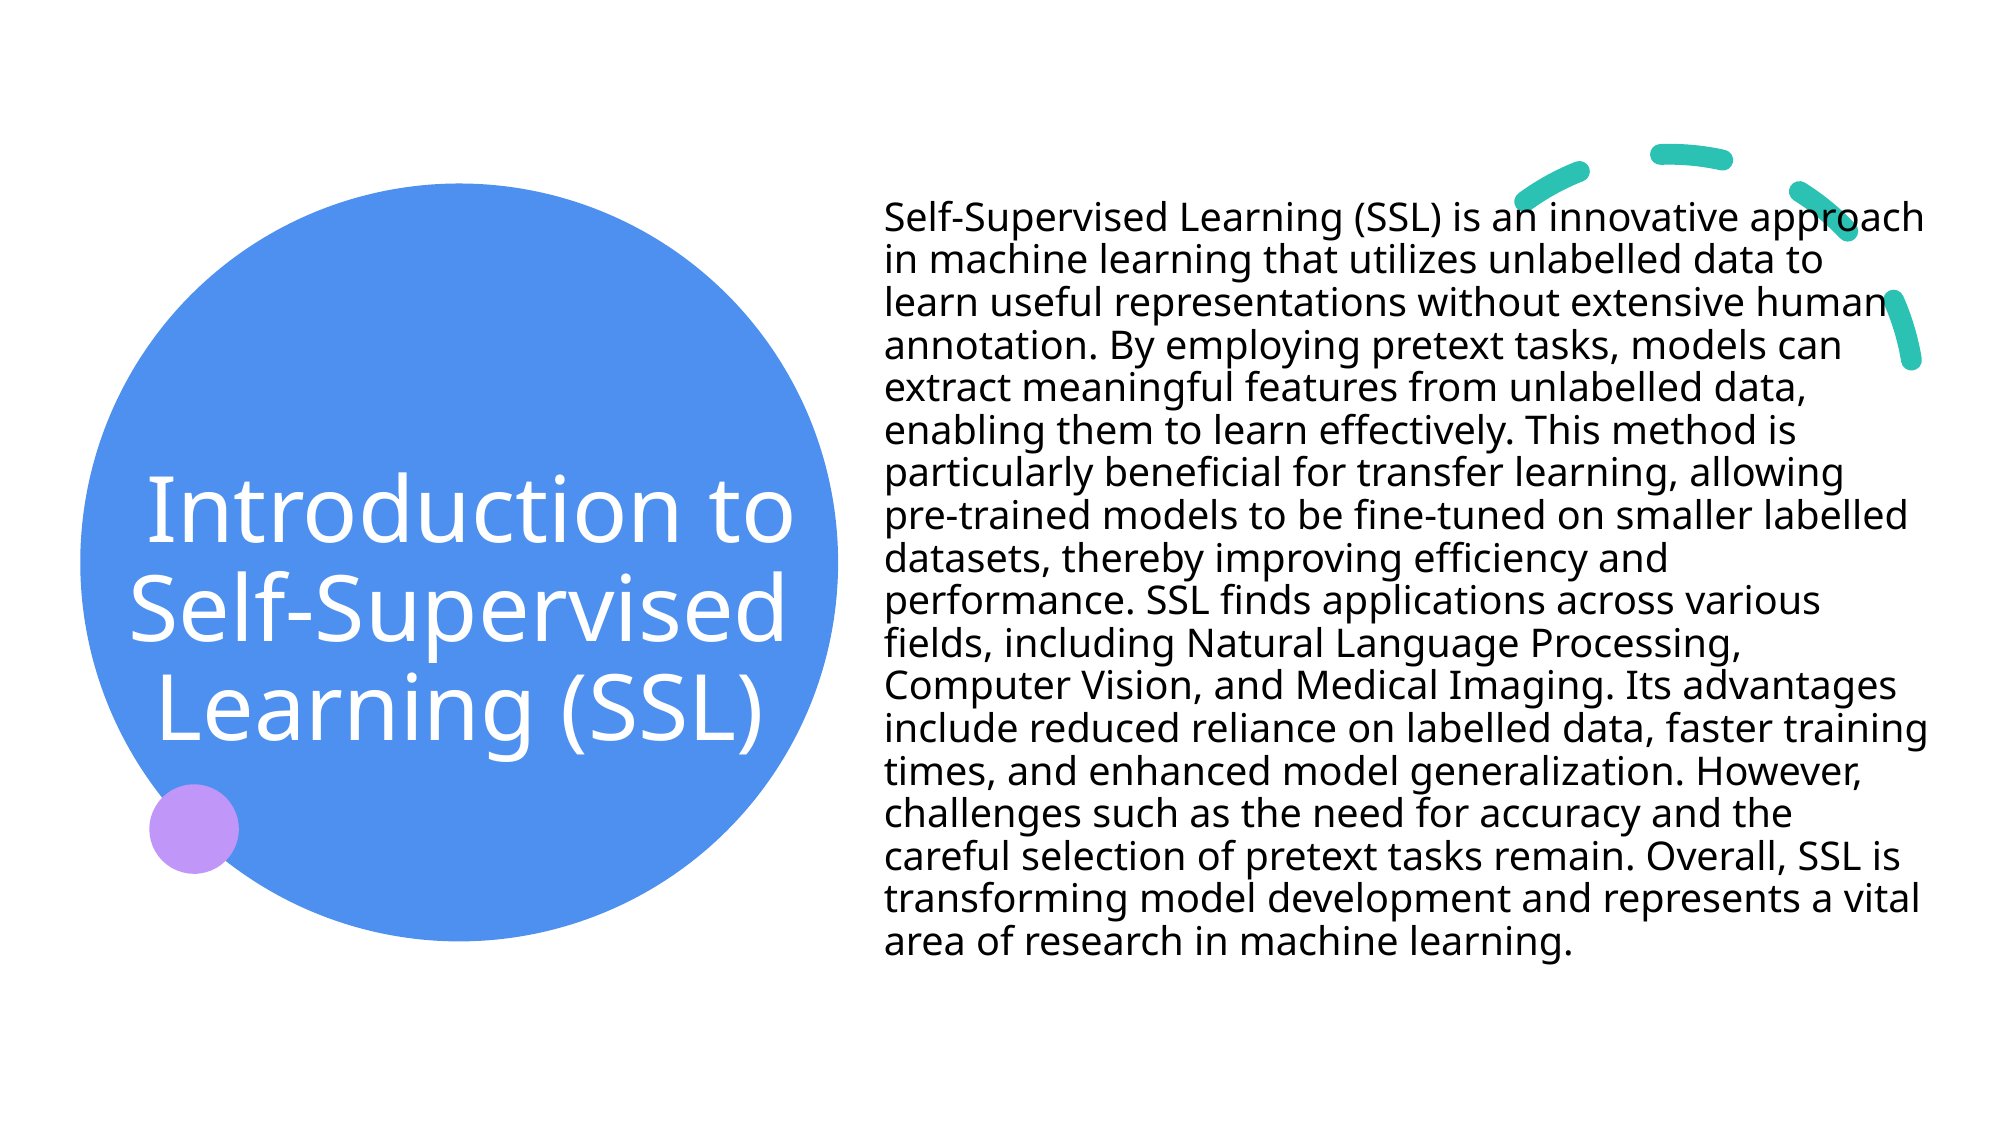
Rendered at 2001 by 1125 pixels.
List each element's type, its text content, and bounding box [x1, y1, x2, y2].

title Introduction to Self-Supervised Learning (SSL) [100, 183, 820, 942]
list Self-Supervised Learning (SSL) is an innovative approach in machine learning that utilizes unlabelled data to learn useful representations without extensive human annotation. By employing pretext tasks, models can extract meaningful features from unlabelled data, enabling them to learn effectively. This method is particularly beneficial for transfer learning, allowing pre-trained models to be fine-tuned on smaller labelled datasets, thereby improving efficiency and performance. SSL finds applications across various fields, including Natural Language Processing, Computer Vision, and Medical Imaging. Its advantages include reduced reliance on labelled data, faster training times, and enhanced model generalization. However, challenges such as the need for accuracy and the careful selection of pretext tasks remain. Overall, SSL is transforming model development and represents a vital area of research in machine learning. [868, 18, 1946, 1125]
